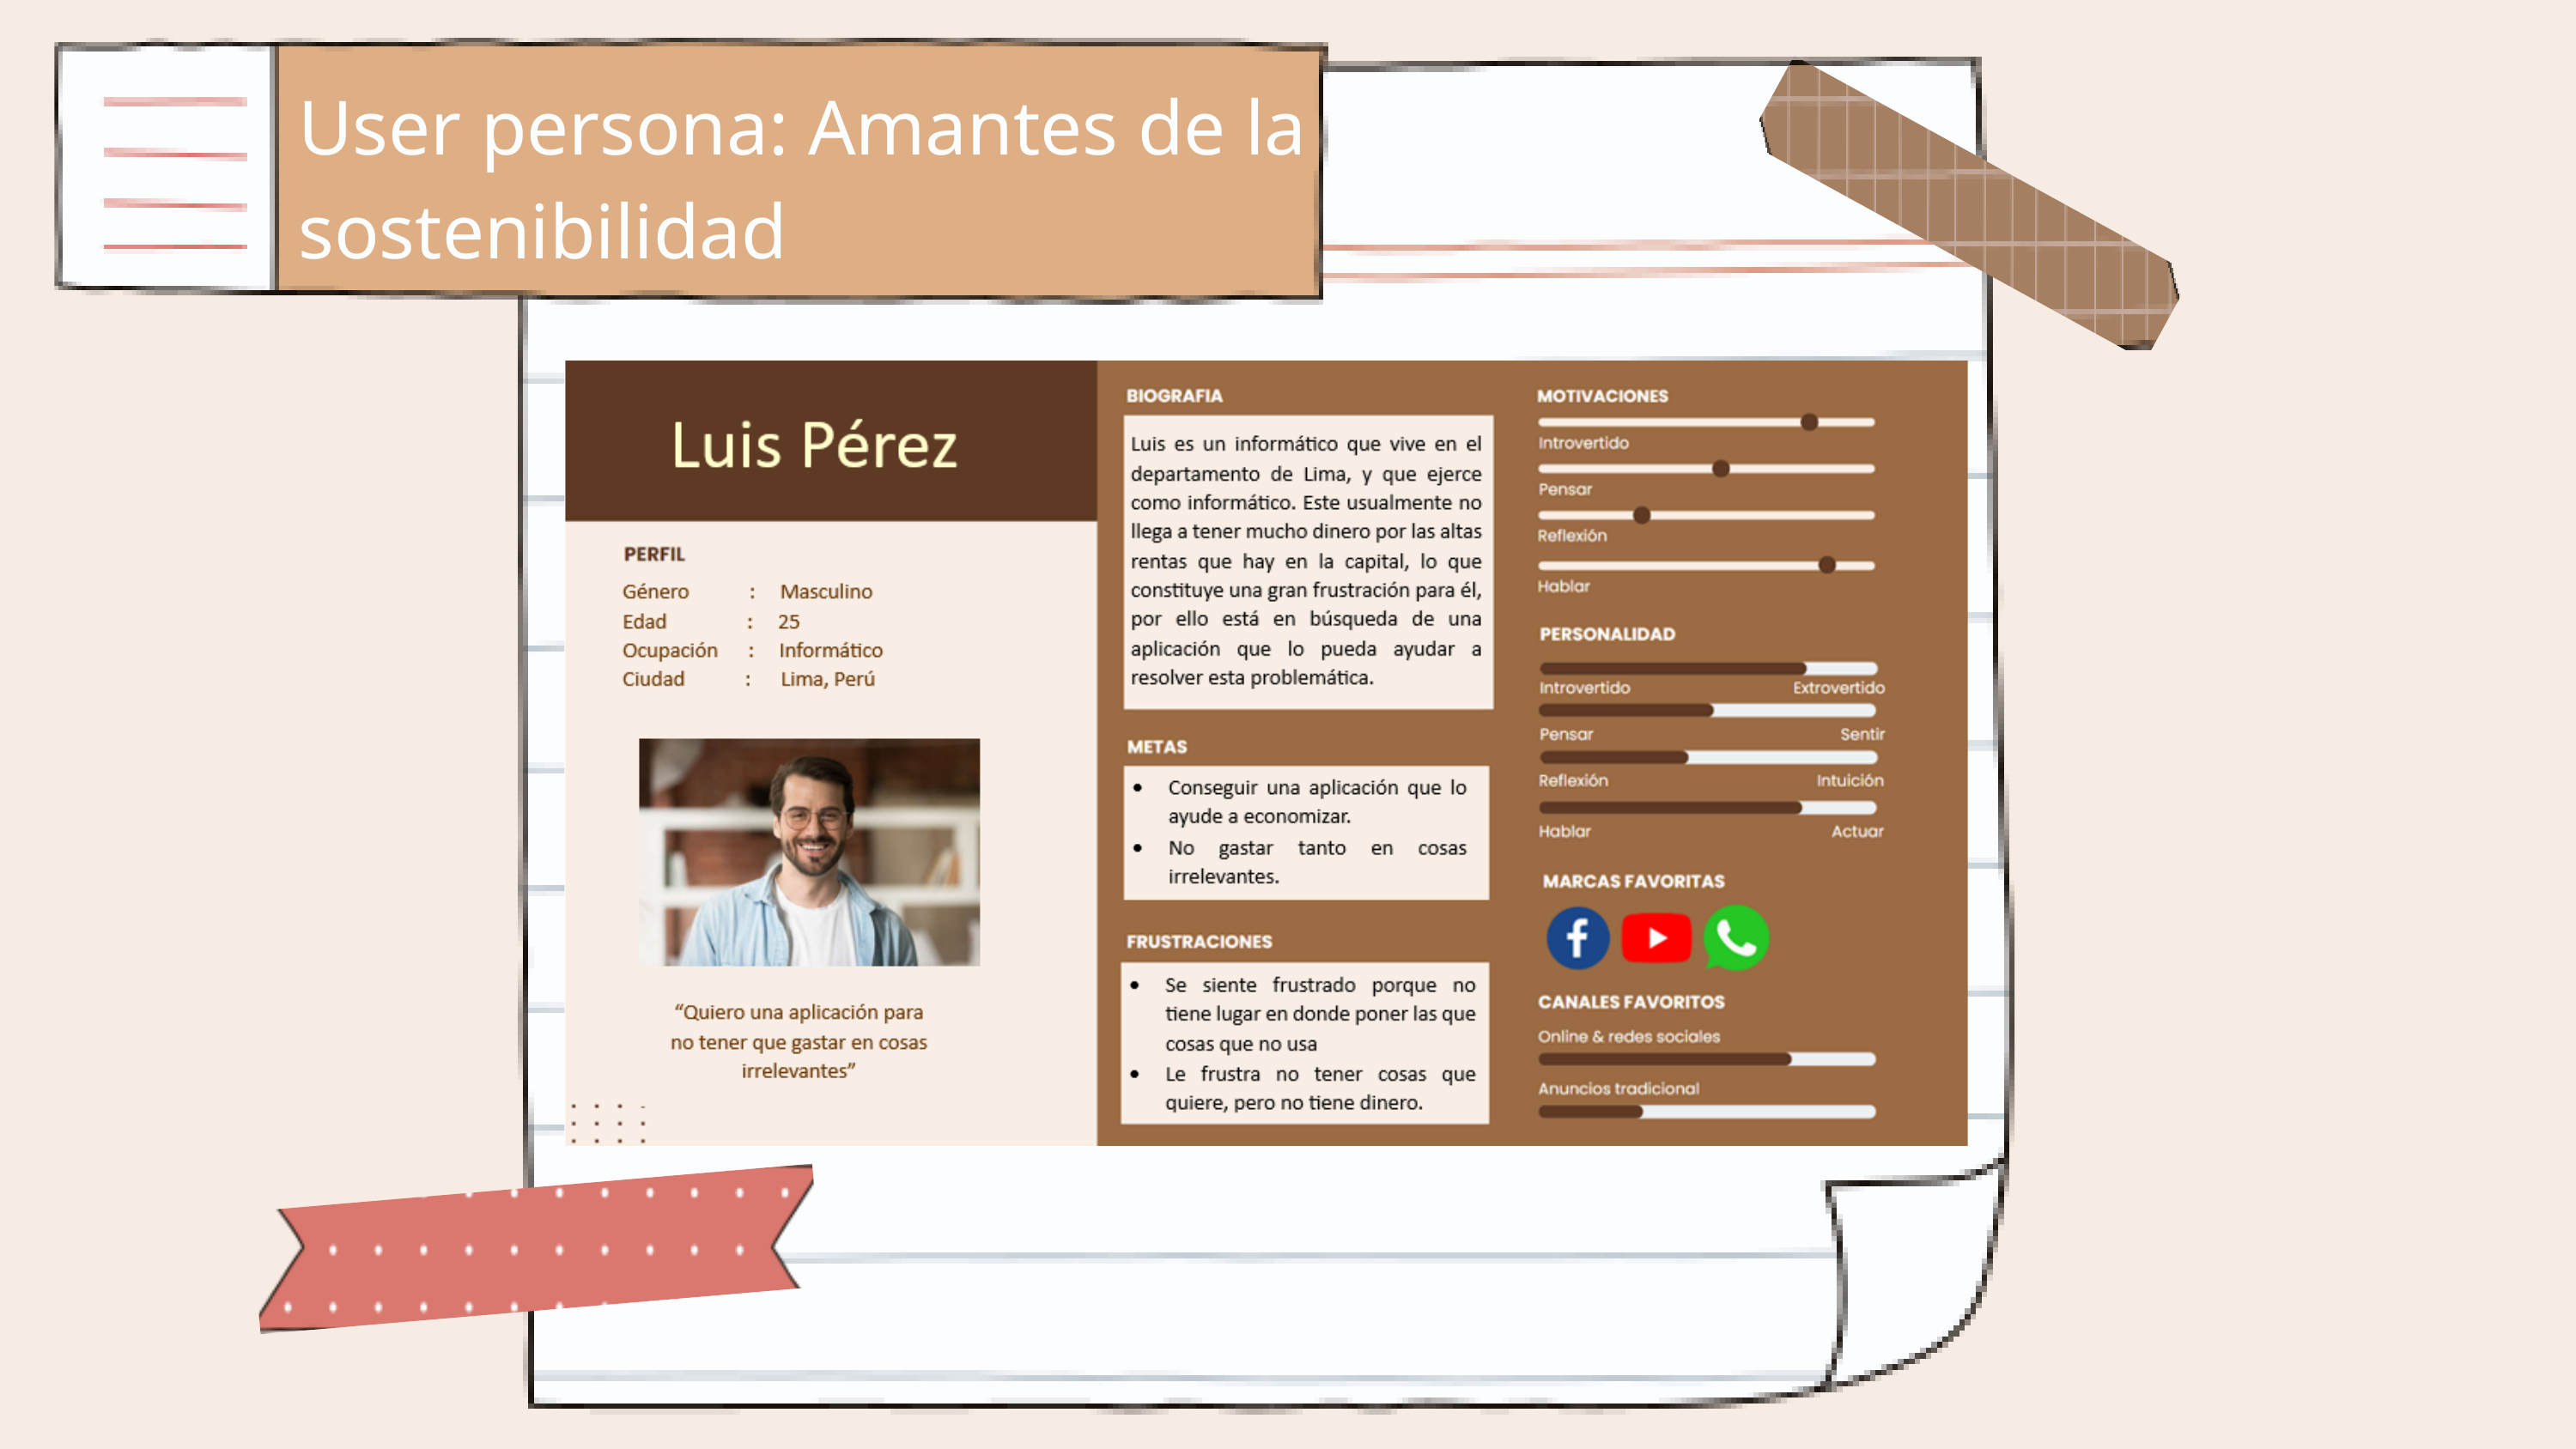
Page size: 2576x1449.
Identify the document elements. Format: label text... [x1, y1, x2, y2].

text_box [54, 38, 1328, 305]
text_box [517, 57, 2015, 1415]
text_box [1747, 55, 2193, 361]
text_box User persona: Amantes de la sostenibilidad [298, 64, 1347, 275]
text_box [564, 361, 1968, 1146]
text_box [250, 1163, 823, 1335]
